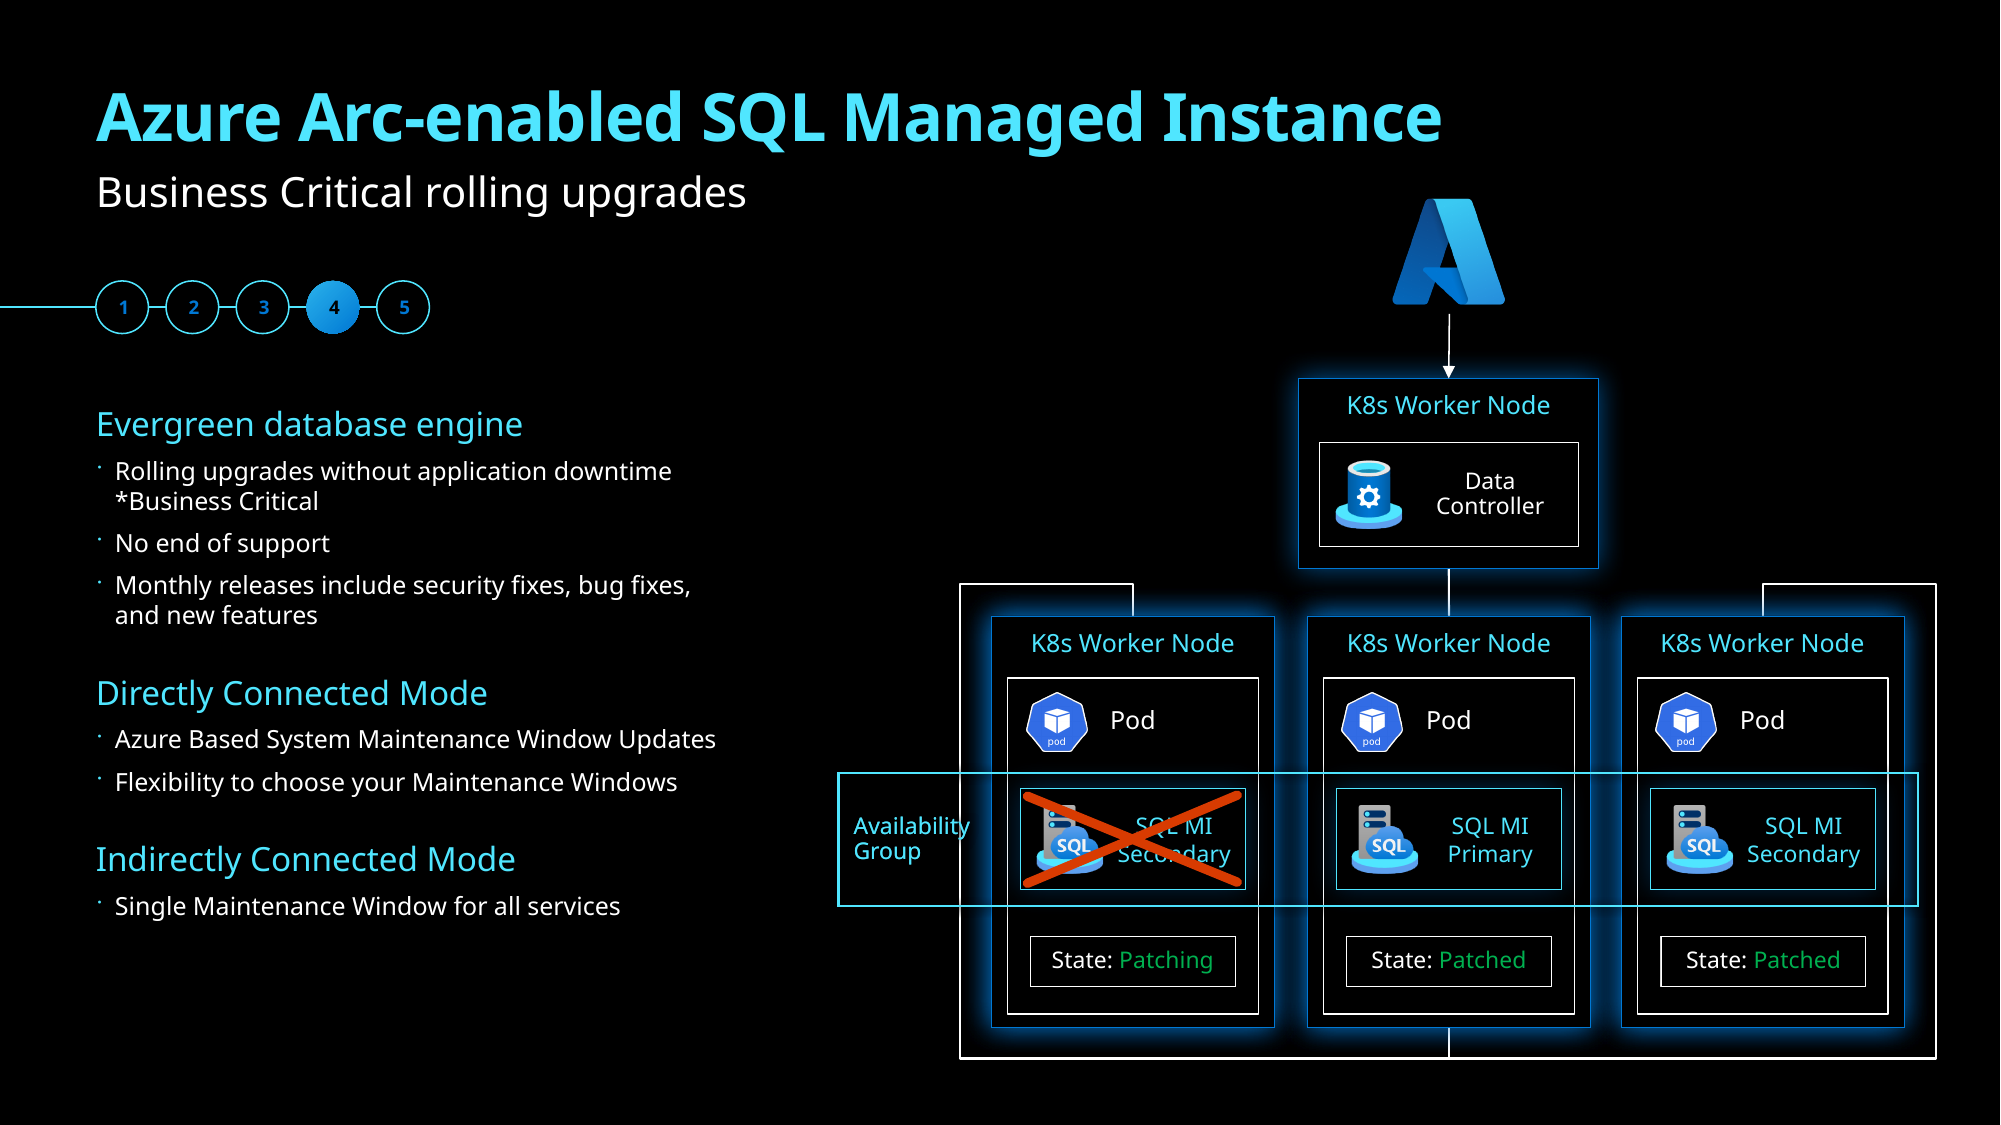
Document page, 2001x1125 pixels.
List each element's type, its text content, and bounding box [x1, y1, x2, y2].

text_box 4 [306, 308, 360, 334]
text_box Data Controller [1319, 442, 1579, 547]
text_box 1 [95, 280, 149, 306]
text_box 5 [376, 280, 430, 334]
text_box 1 [95, 308, 149, 334]
text_box 4 [306, 280, 360, 306]
picture [1387, 190, 1510, 313]
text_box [1581, 435, 1630, 615]
text_box K8s Worker Node [1298, 378, 1599, 569]
text_box 3 [236, 280, 289, 306]
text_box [1027, 794, 1238, 884]
picture [1333, 460, 1403, 530]
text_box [1266, 434, 1315, 615]
text_box 2 [166, 308, 219, 334]
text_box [838, 615, 1919, 1028]
text_box 2 [166, 280, 219, 306]
list Business Critical rolling upgrades [95, 165, 1904, 217]
title Azure Arc-enabled SQL Managed Instance [96, 75, 1904, 156]
text_box Evergreen database engine Rolling upgrades without application downtime *Business Critical No end of support Monthly releases include security fixes, bug fixes, and new features Directly Connected Mode Azure Based System Maintenance Window Updates Flexibility to choose your Maintenance Windows Indirectly Connected Mode Single Maintenance Window for all services [95, 402, 737, 921]
text_box 3 [236, 308, 289, 334]
